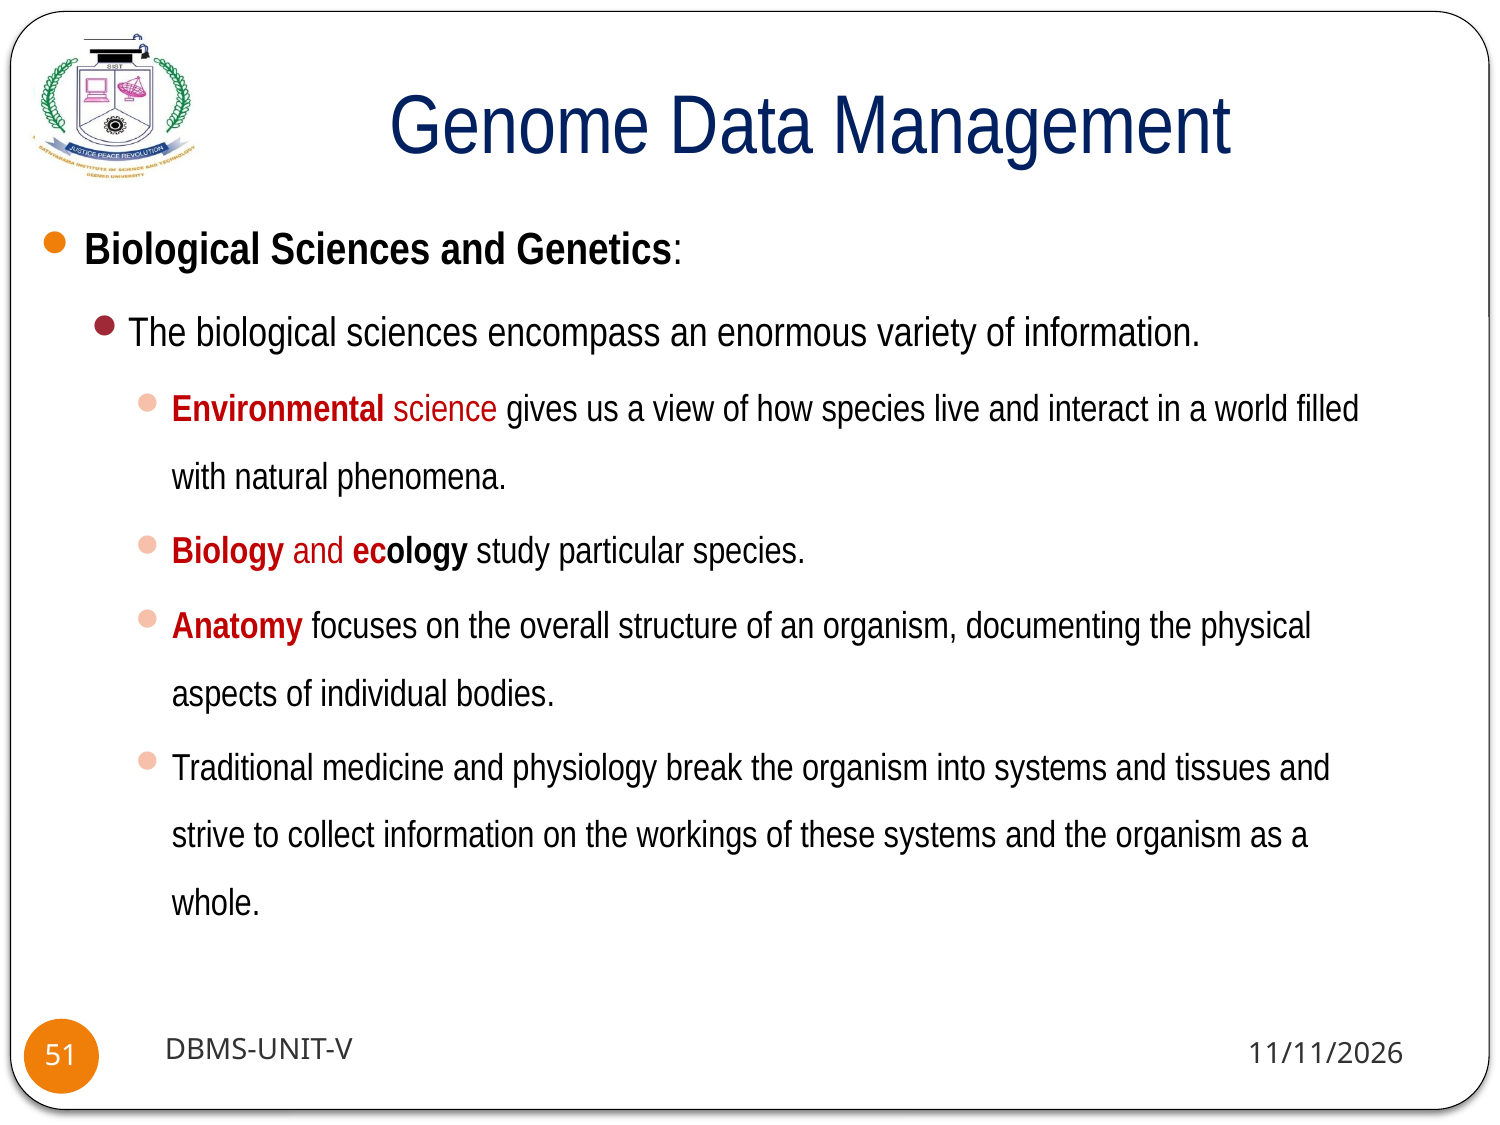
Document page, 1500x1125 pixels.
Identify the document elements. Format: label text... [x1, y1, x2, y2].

text_box Biological Sciences and Genetics: The biological sciences encompass an enormous variety of information. Environmental science gives us a view of how species live and interact in a world filled with natural phenomena. Biology and ecology study particular species. Anatomy focuses on the overall structure of an organism, documenting the physical aspects of individual bodies. Traditional medicine and physiology break the organism into systems and tissues and strive to collect information on the workings of these systems and the organism as a whole. [25, 185, 1387, 936]
footer DBMS-UNIT-V [150, 1012, 800, 1088]
picture [29, 30, 171, 182]
title Genome Data Management [171, 22, 1451, 185]
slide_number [1012, 1015, 1419, 1094]
slide_number 51 [23, 1018, 99, 1094]
